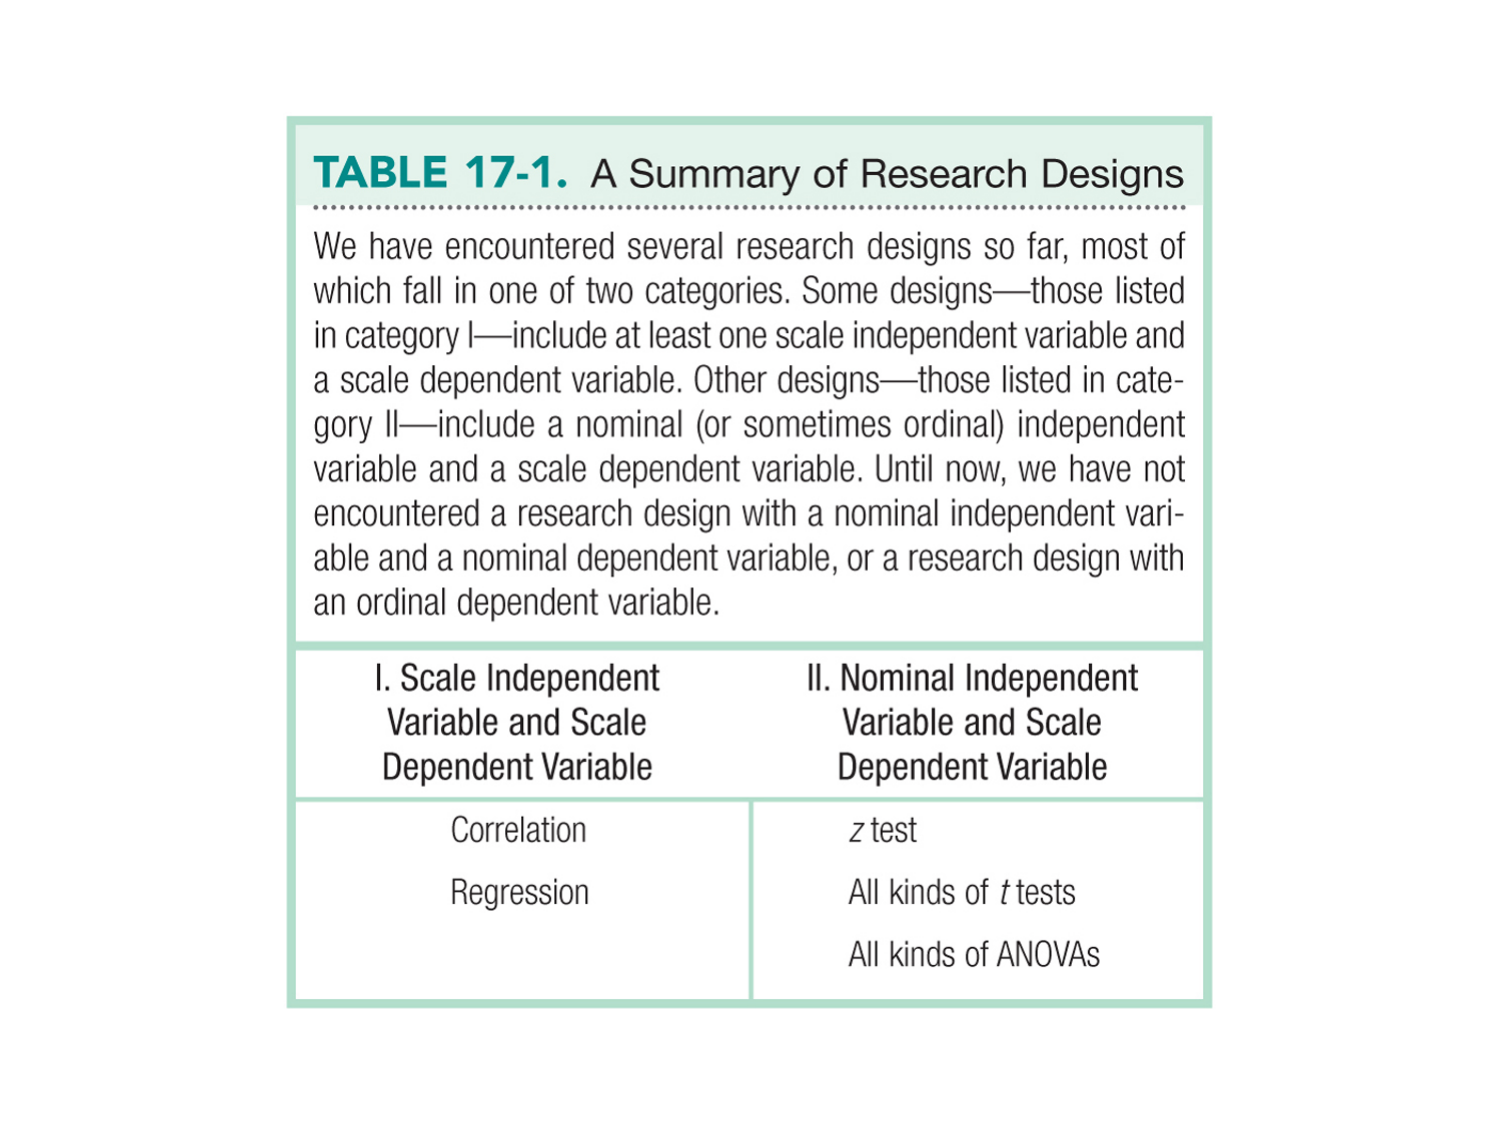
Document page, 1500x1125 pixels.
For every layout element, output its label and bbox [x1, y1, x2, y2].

picture [283, 112, 1217, 1013]
